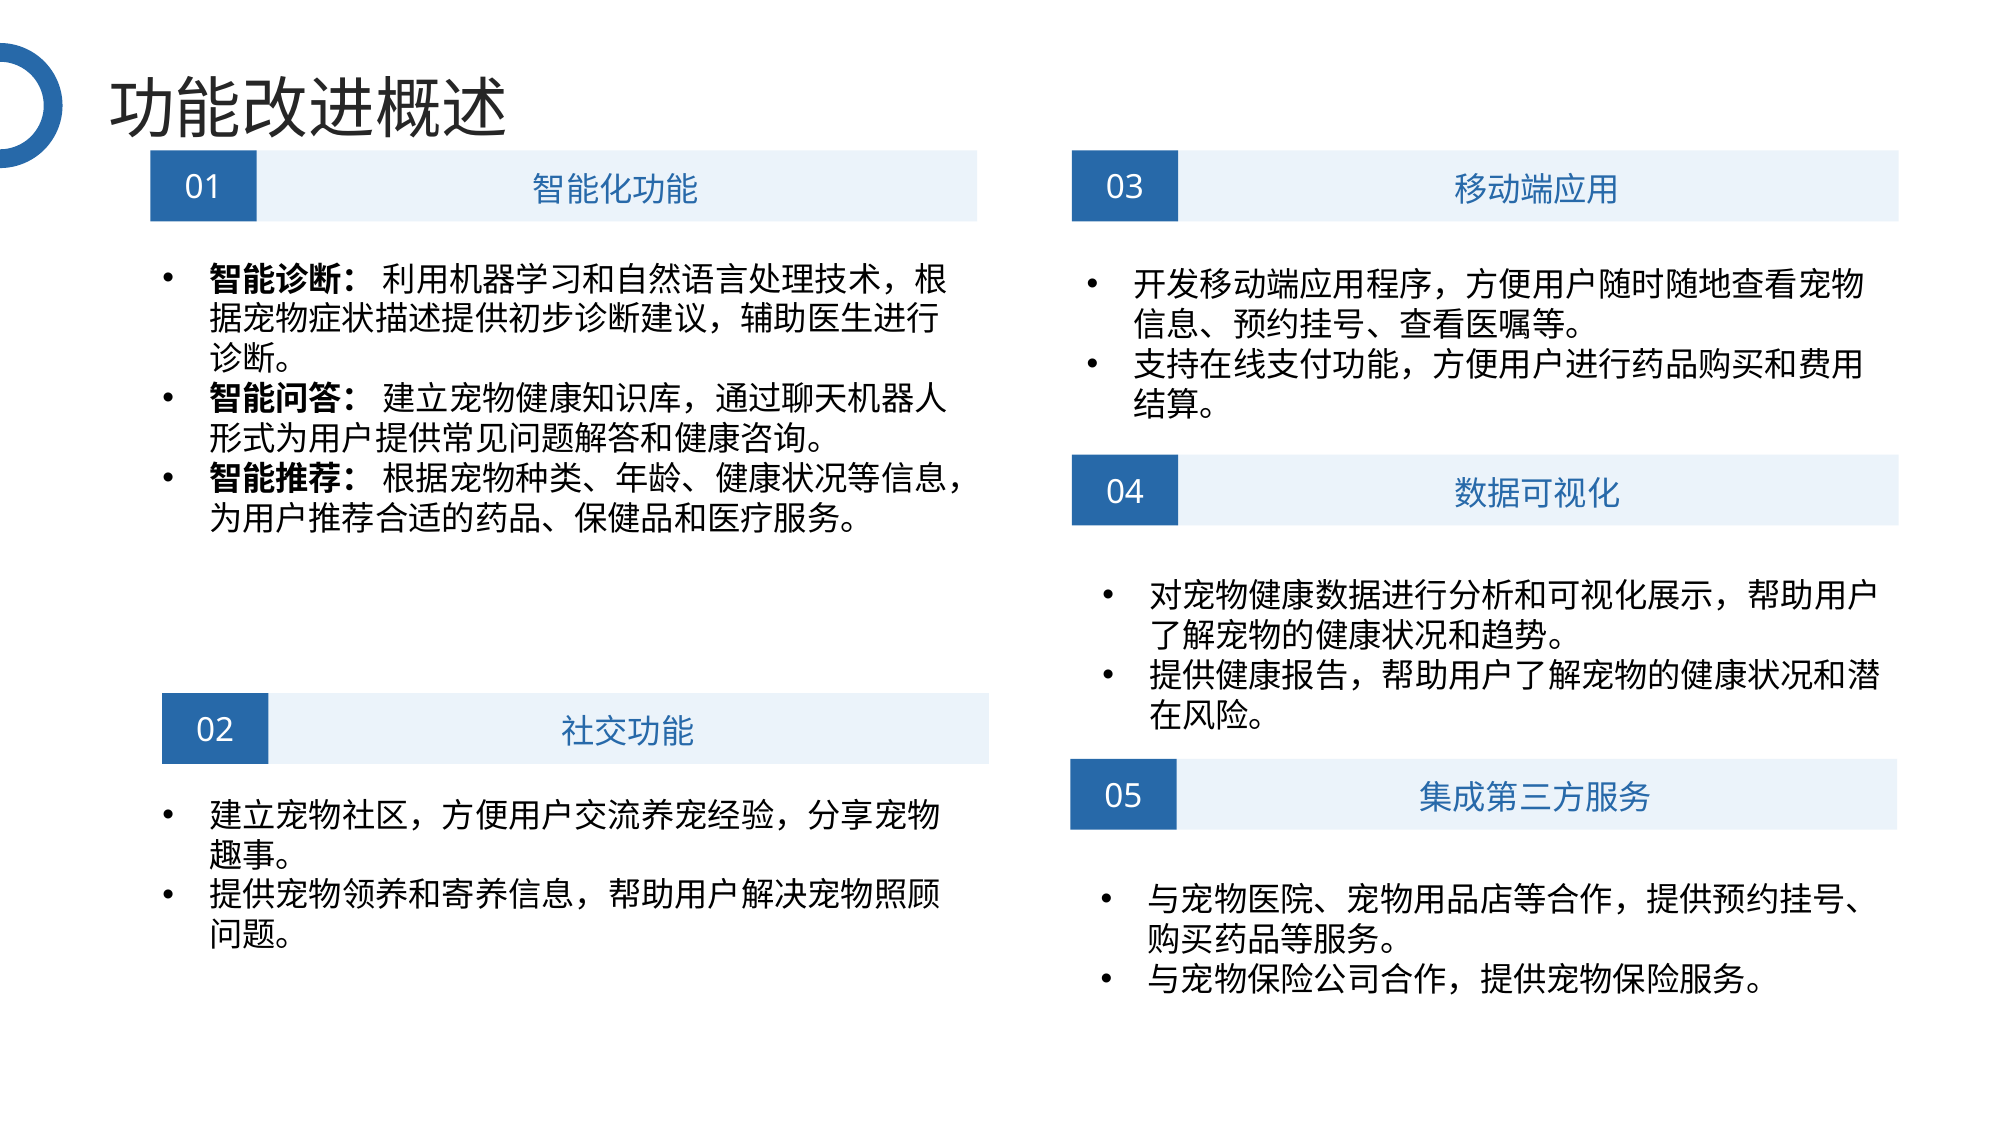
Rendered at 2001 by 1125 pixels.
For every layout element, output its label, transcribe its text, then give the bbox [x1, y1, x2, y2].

text_box [1179, 454, 1899, 526]
text_box 数据可视化 [1212, 468, 1863, 516]
text_box [269, 693, 989, 764]
text_box [1071, 150, 1179, 222]
text_box 智能诊断： 利用机器学习和自然语言处理技术，根据宠物症状描述提供初步诊断建议，辅助医生进行诊断。 智能问答： 建立宠物健康知识库，通过聊天机器人形式为用户提供常见问题解答和健康咨询。 智能推荐： 根据宠物种类、年龄、健康状况等信息，为用户推荐合适的药品、保健品和医疗服务。 [147, 250, 977, 545]
text_box 智能化功能 [291, 164, 941, 212]
text_box [1179, 150, 1899, 222]
text_box 03 [1087, 165, 1163, 206]
text_box 01 [166, 165, 241, 206]
text_box [1070, 758, 1177, 830]
text_box 移动端应用 [1212, 164, 1863, 212]
text_box 集成第三方服务 [1211, 772, 1861, 820]
text_box [162, 693, 269, 764]
text_box [150, 150, 257, 222]
text_box 社交功能 [302, 706, 953, 755]
text_box [1177, 758, 1898, 830]
text_box 04 [1087, 469, 1163, 510]
text_box 对宠物健康数据进行分析和可视化展示，帮助用户了解宠物的健康状况和趋势。 提供健康报告，帮助用户了解宠物的健康状况和潜在风险。 [1087, 567, 1917, 742]
text_box [257, 150, 978, 222]
text_box 功能改进概述 [108, 70, 1890, 141]
text_box 建立宠物社区，方便用户交流养宠经验，分享宠物趣事。 提供宠物领养和寄养信息，帮助用户解决宠物照顾问题。 [147, 786, 977, 961]
text_box 与宠物医院、宠物用品店等合作，提供预约挂号、购买药品等服务。 与宠物保险公司合作，提供宠物保险服务。 [1085, 871, 1915, 1006]
text_box 02 [177, 708, 253, 749]
text_box 开发移动端应用程序，方便用户随时随地查看宠物信息、预约挂号、查看医嘱等。 支持在线支付功能，方便用户进行药品购买和费用结算。 [1071, 255, 1901, 431]
text_box 05 [1085, 773, 1161, 814]
text_box [1071, 454, 1179, 526]
text_box [0, 52, 54, 159]
